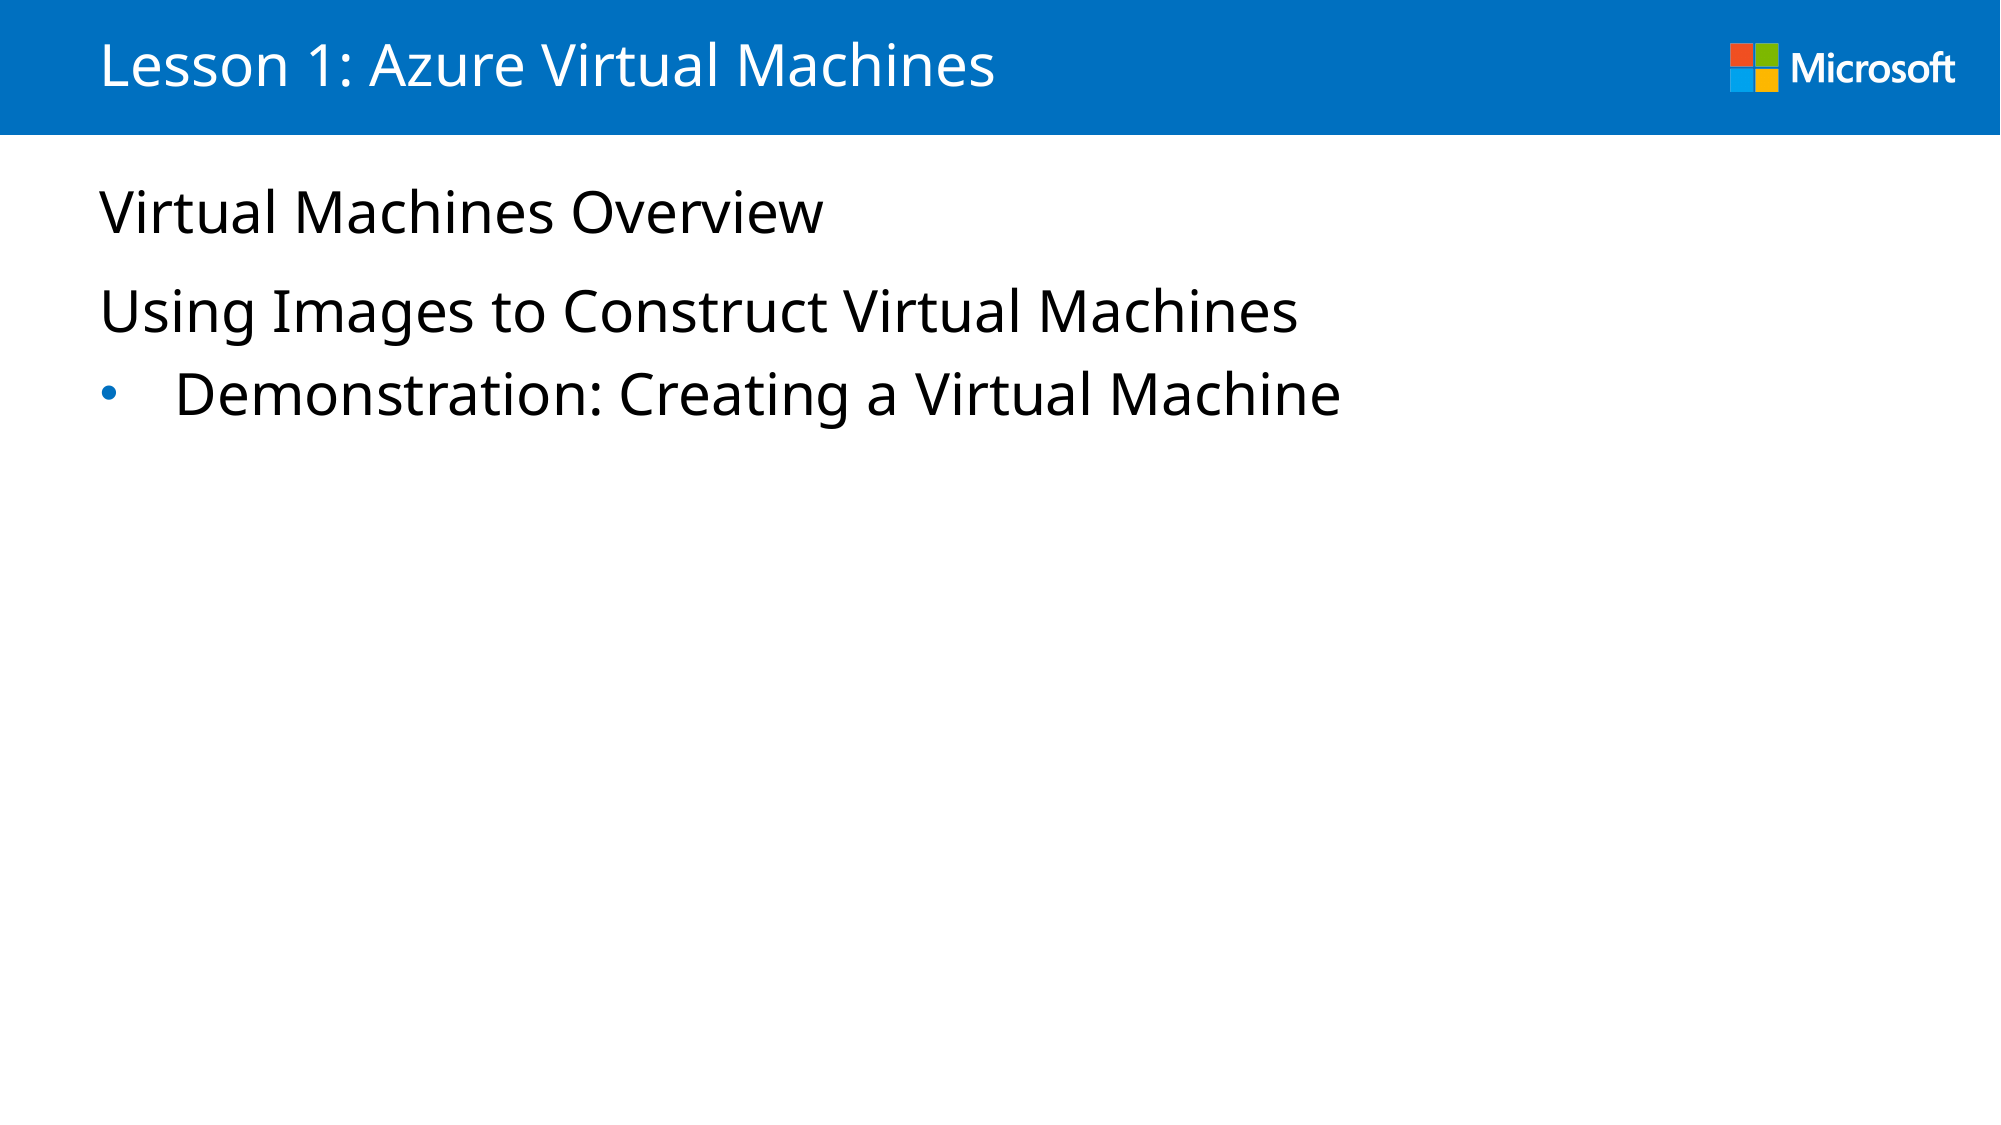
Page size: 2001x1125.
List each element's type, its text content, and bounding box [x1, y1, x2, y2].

picture [1901, 14, 1986, 121]
list Virtual Machines Overview Using Images to Construct Virtual Machines Demonstration: Creating a Virtual Machine [99, 174, 1901, 1013]
title Lesson 1: Azure Virtual Machines [99, 0, 1901, 136]
